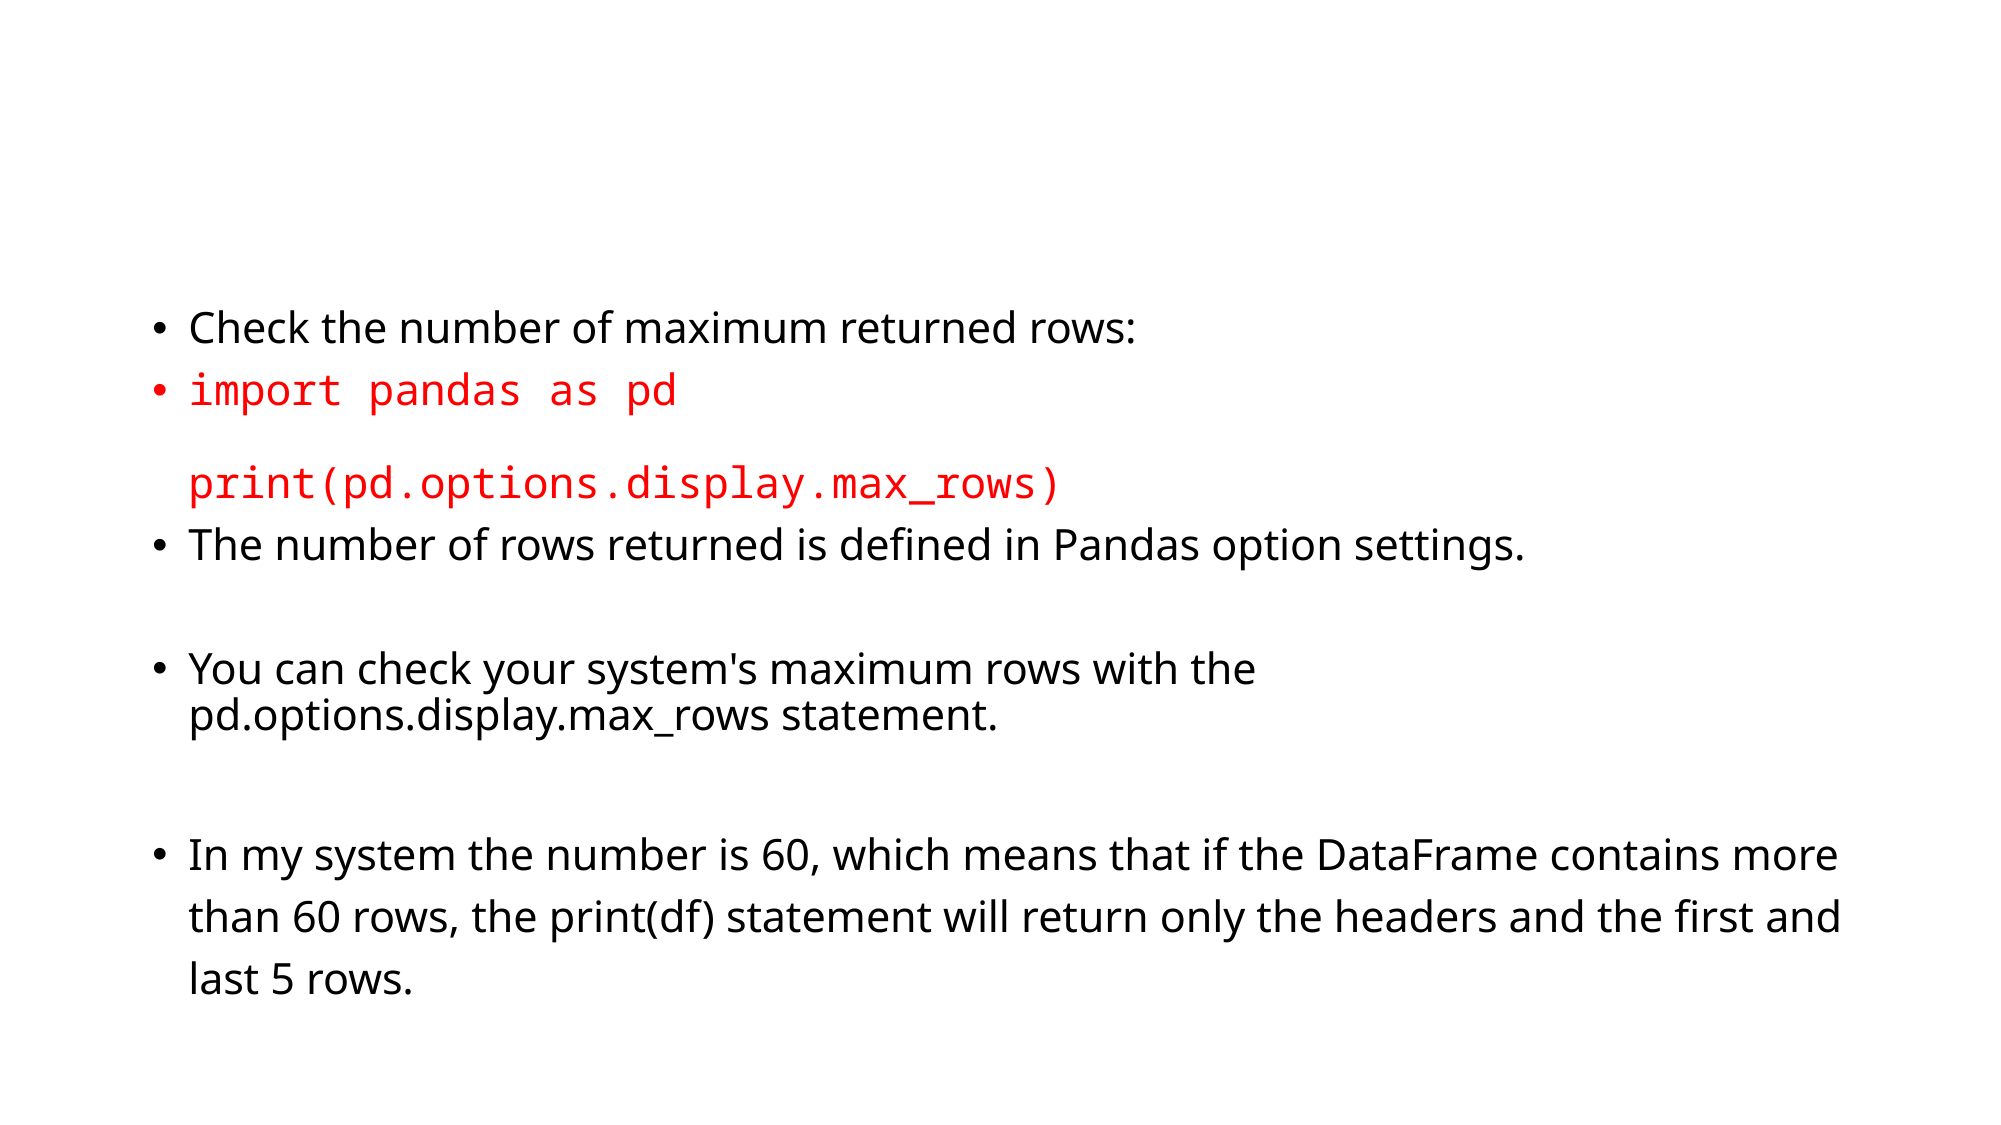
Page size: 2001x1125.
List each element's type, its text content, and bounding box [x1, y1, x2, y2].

list Check the number of maximum returned rows: import pandas as pd print(pd.options.display.max_rows) The number of rows returned is defined in Pandas option settings. You can check your system's maximum rows with the pd.options.display.max_rows statement. In my system the number is 60, which means that if the DataFrame contains more than 60 rows, the print(df) statement will return only the headers and the first and last 5 rows. [137, 299, 1863, 1014]
